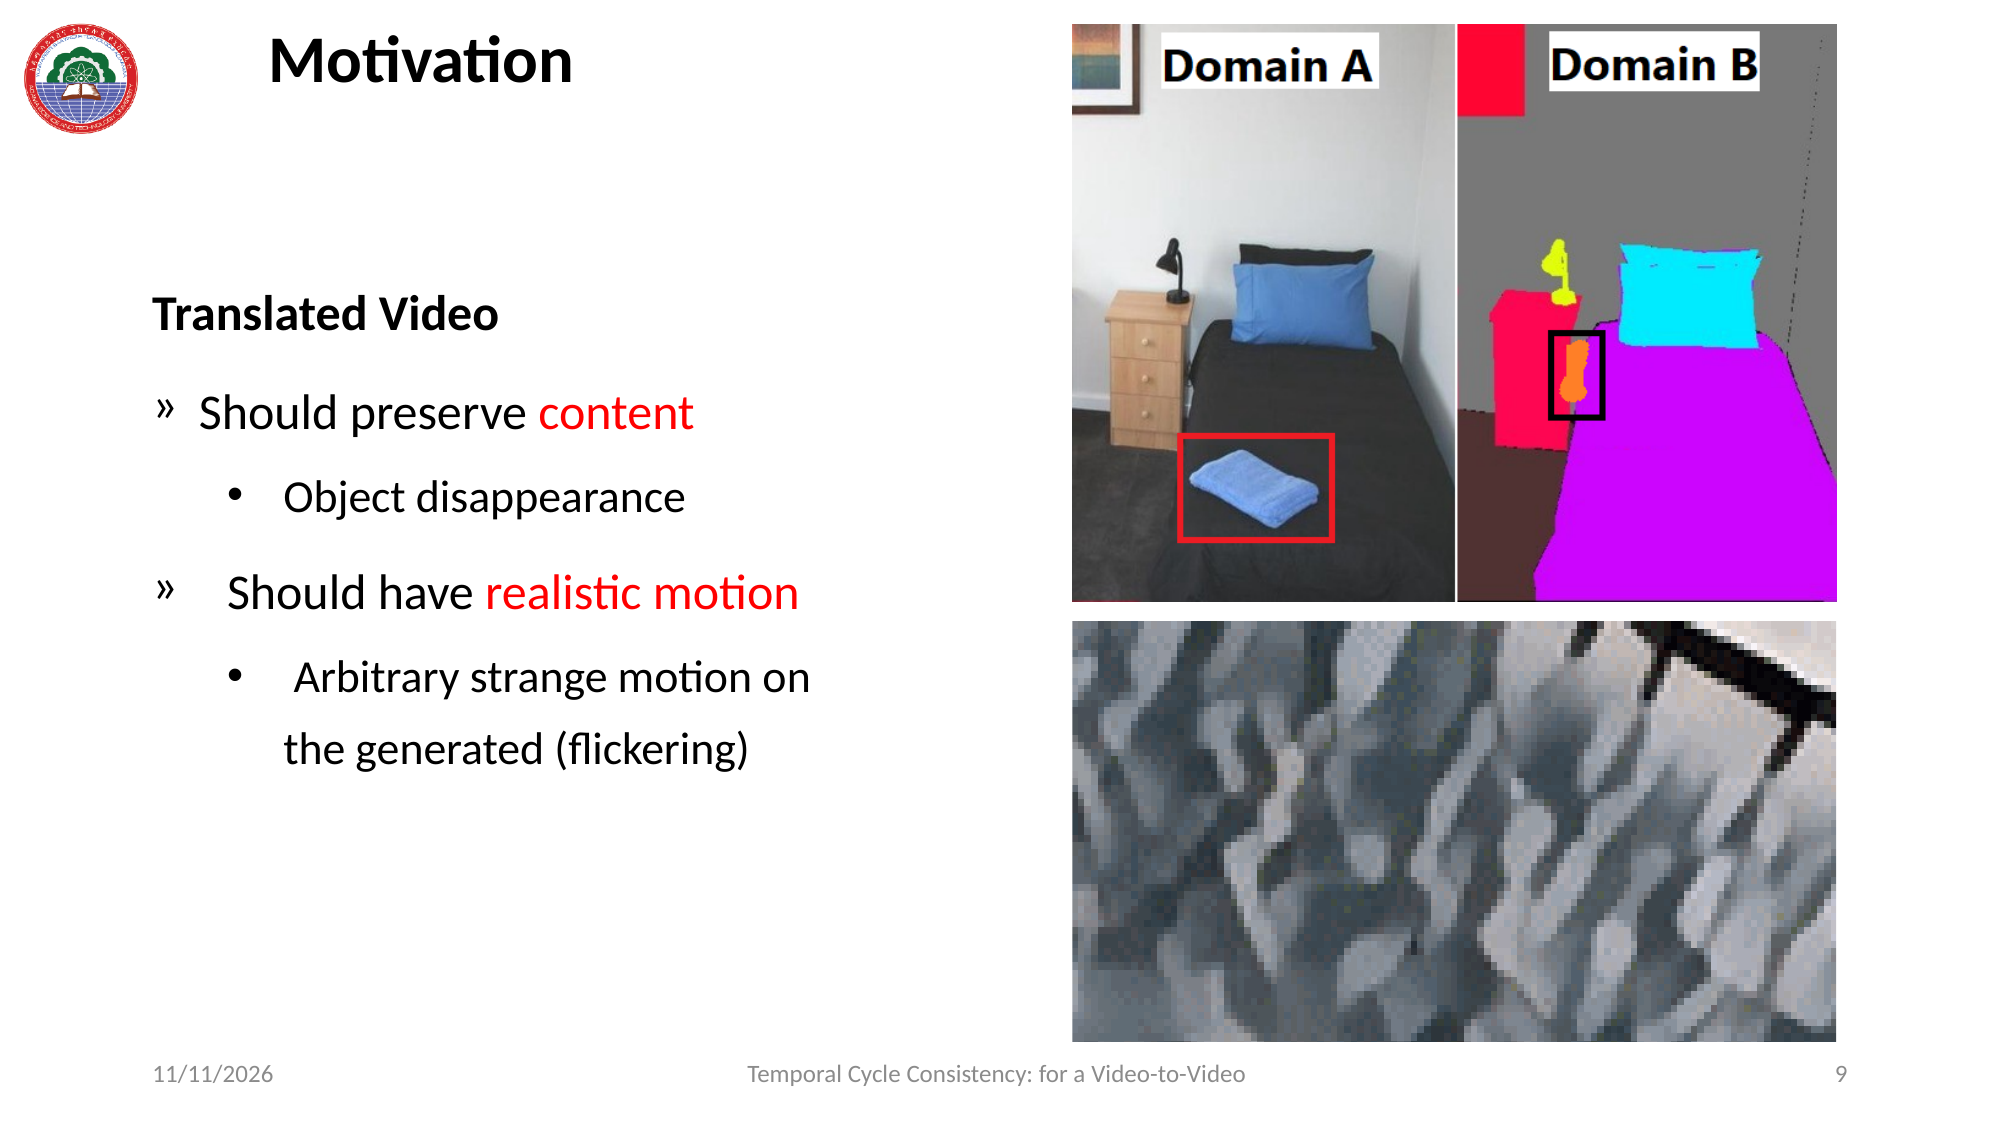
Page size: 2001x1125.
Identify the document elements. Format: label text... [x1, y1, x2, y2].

slide_number 9 [1412, 1042, 1863, 1103]
picture [24, 22, 138, 134]
footer Temporal Cycle Consistency: for a Video-to-Video [662, 1042, 1338, 1103]
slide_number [137, 1042, 588, 1103]
title Motivation [252, 22, 1863, 161]
picture [1072, 620, 1837, 1042]
picture [1072, 24, 1837, 602]
list Translated Video Should preserve content Object disappearance Should have realistic motion Arbitrary strange motion on the generated (flickering) [136, 254, 851, 881]
